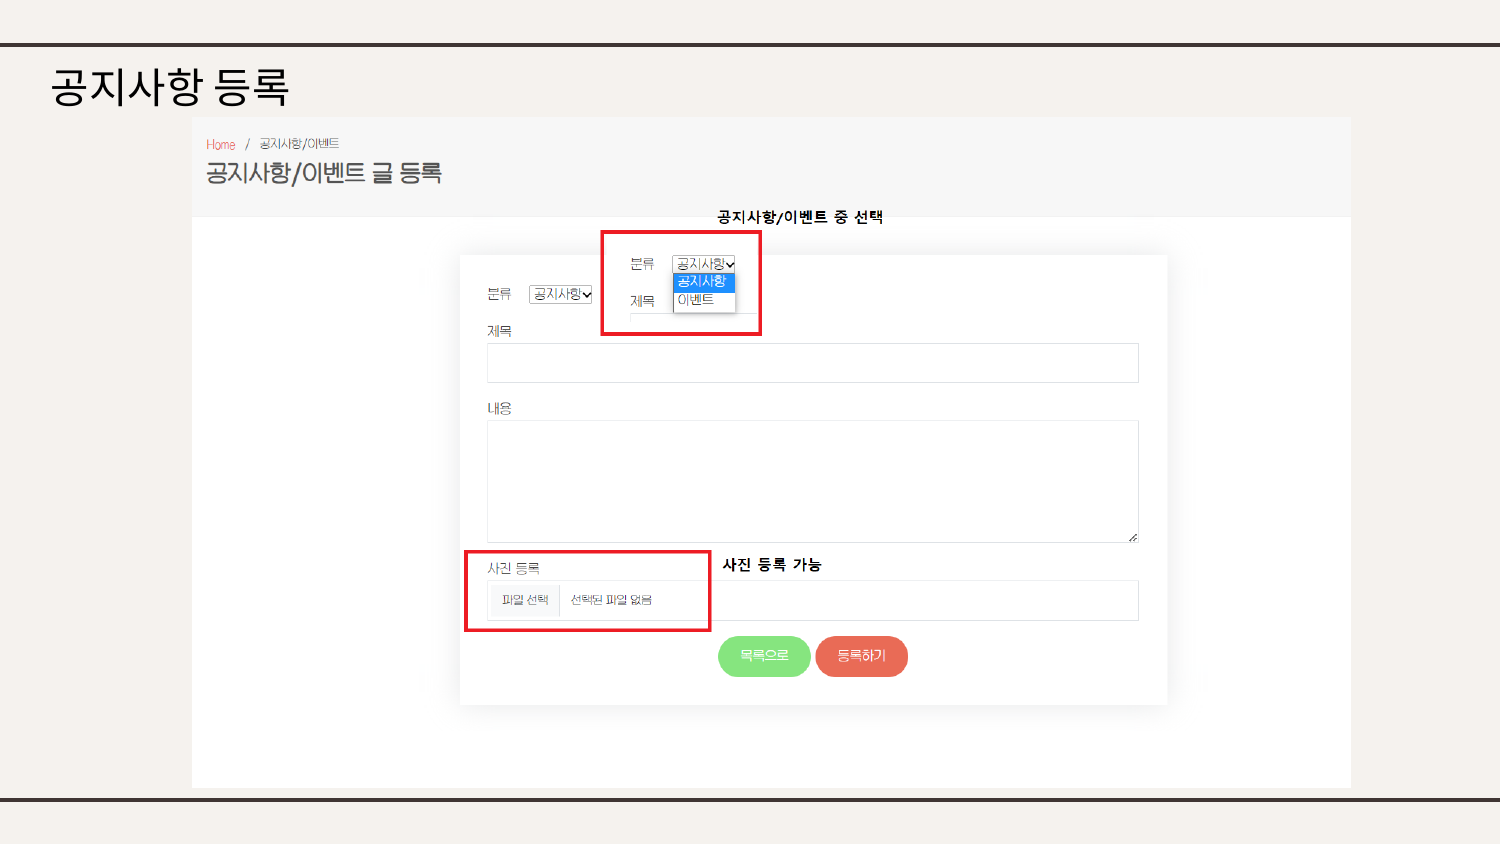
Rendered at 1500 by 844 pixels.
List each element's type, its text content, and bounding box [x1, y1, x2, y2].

picture [191, 117, 1352, 788]
text_box 공지사항 등록 [35, 46, 626, 141]
